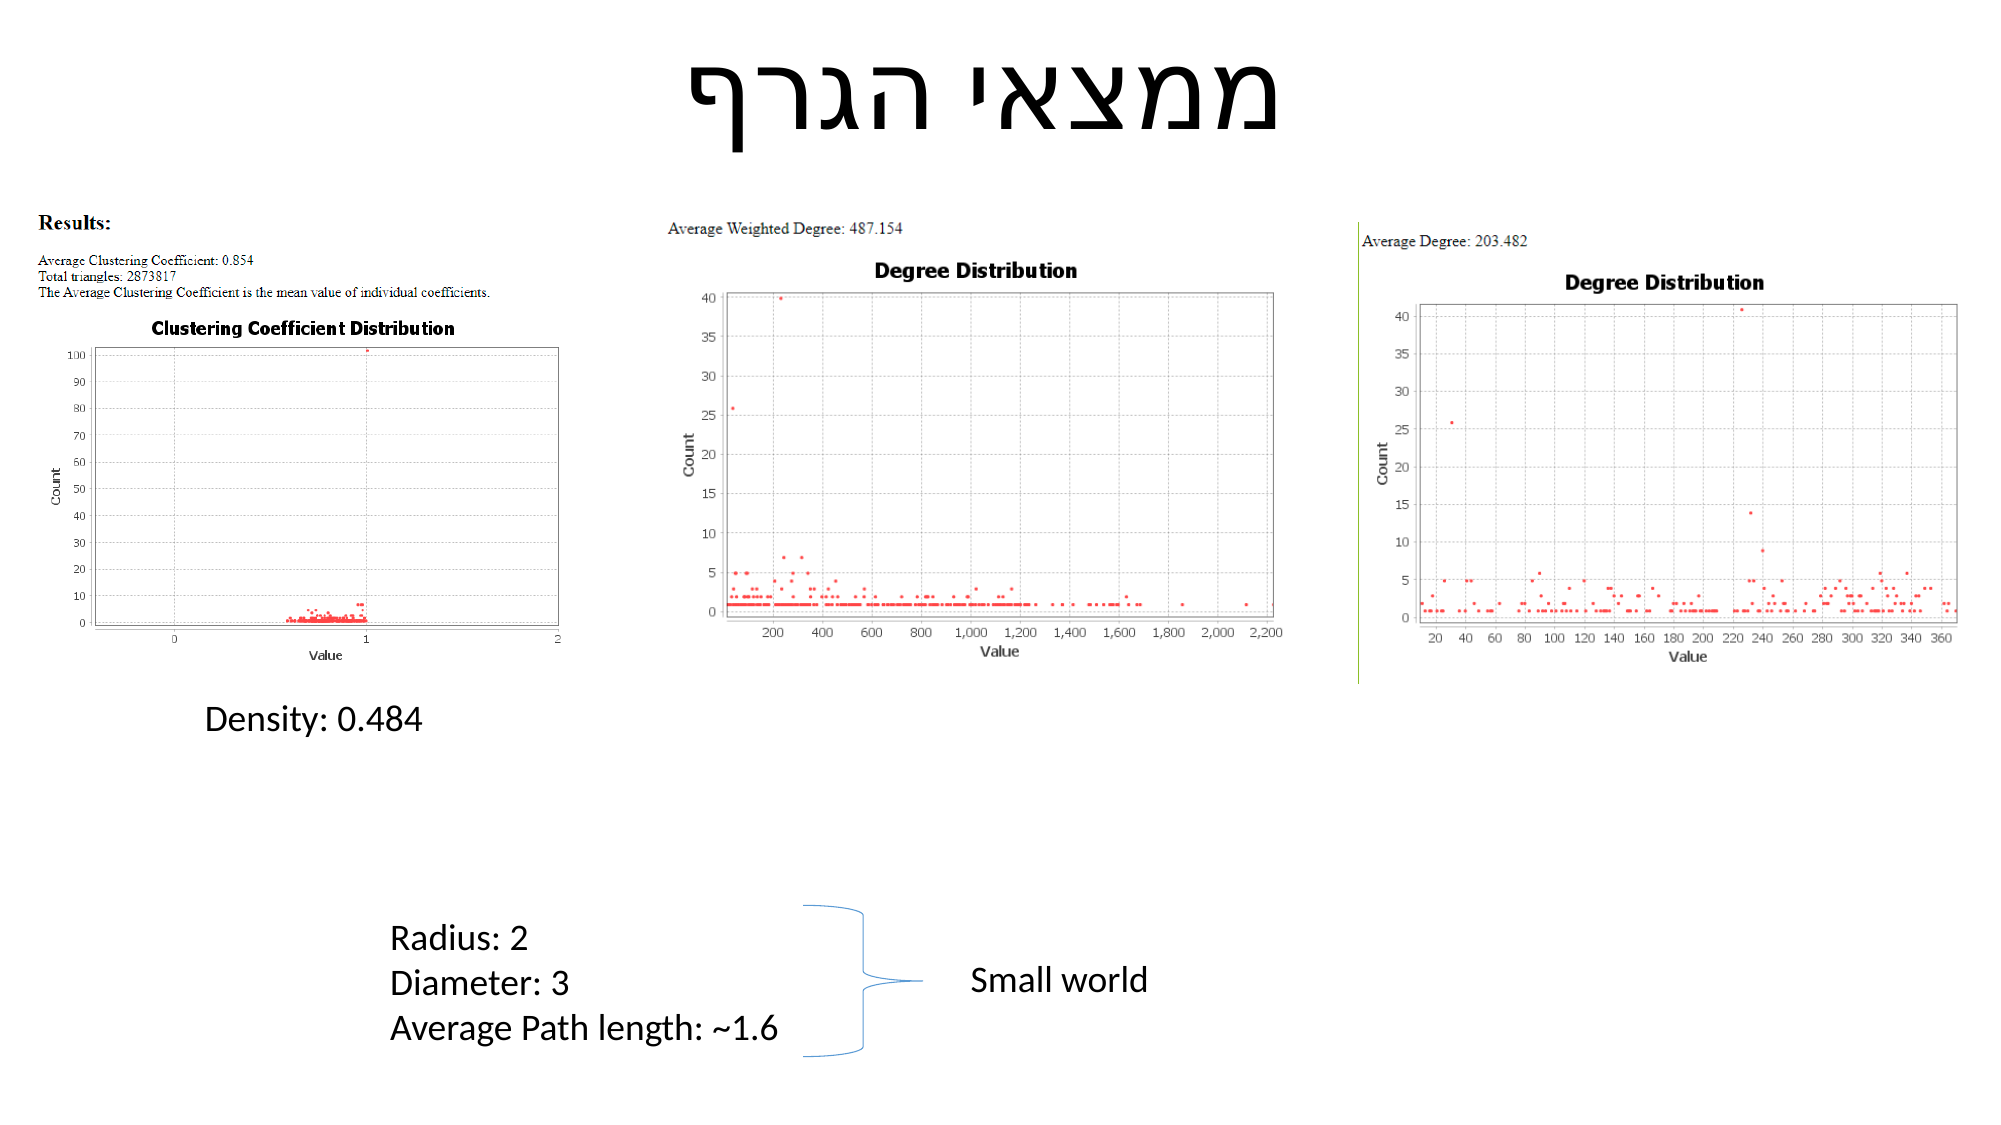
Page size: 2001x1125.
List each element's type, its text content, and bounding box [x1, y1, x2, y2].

picture [1358, 222, 2000, 685]
text_box ממצאי הגרף [666, 9, 1302, 160]
text_box [803, 904, 924, 1058]
picture [36, 207, 591, 670]
picture [667, 207, 1311, 670]
text_box Density: 0.484 [190, 686, 450, 747]
text_box Radius: 2 Diameter: 3 Average Path length: ~1.6 [375, 905, 803, 1055]
text_box Small world [955, 947, 1179, 1008]
